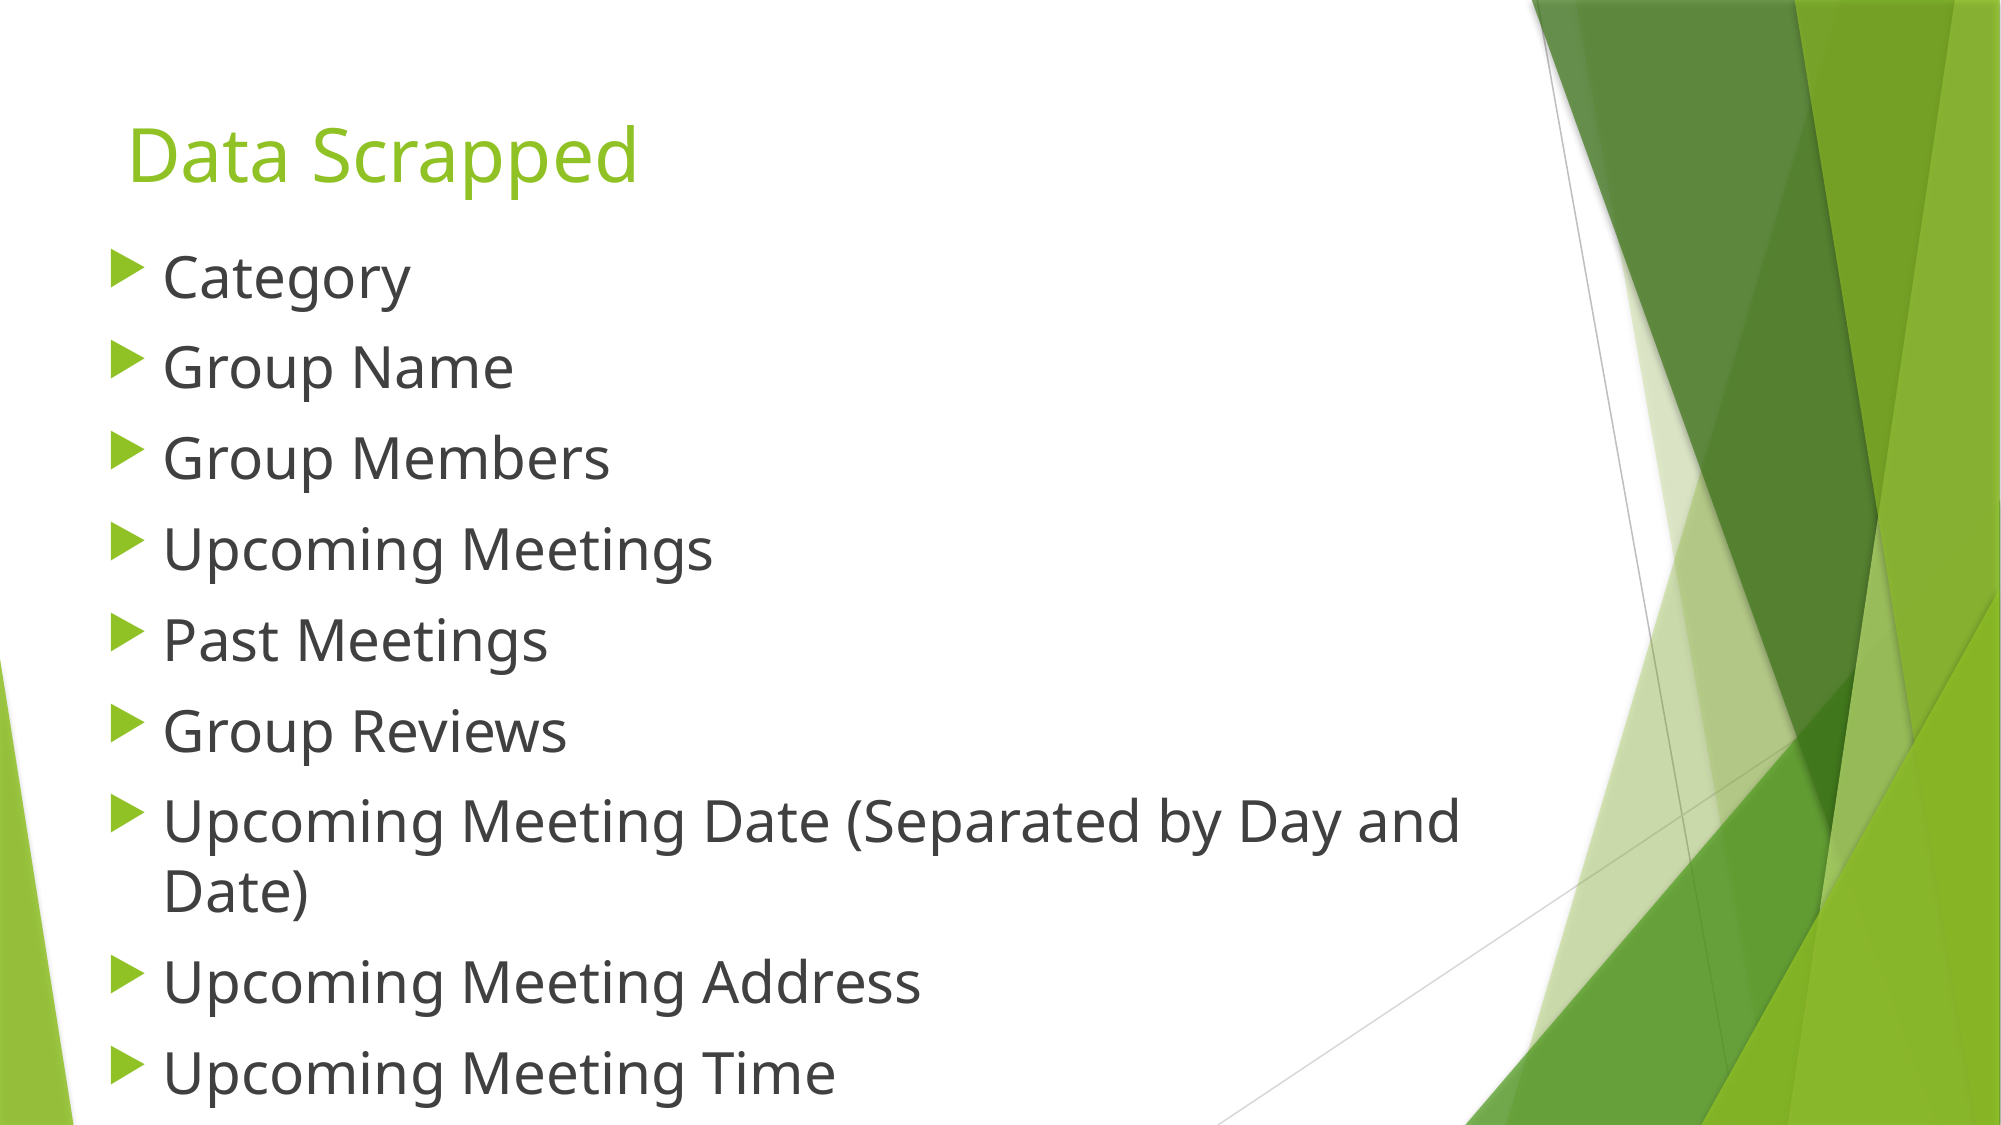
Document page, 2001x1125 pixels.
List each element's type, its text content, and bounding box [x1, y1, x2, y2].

list Category Group Name Group Members Upcoming Meetings Past Meetings Group Reviews Upcoming Meeting Date (Separated by Day and Date) Upcoming Meeting Address Upcoming Meeting Time [91, 232, 1598, 1000]
title Data Scrapped [111, 99, 1522, 232]
